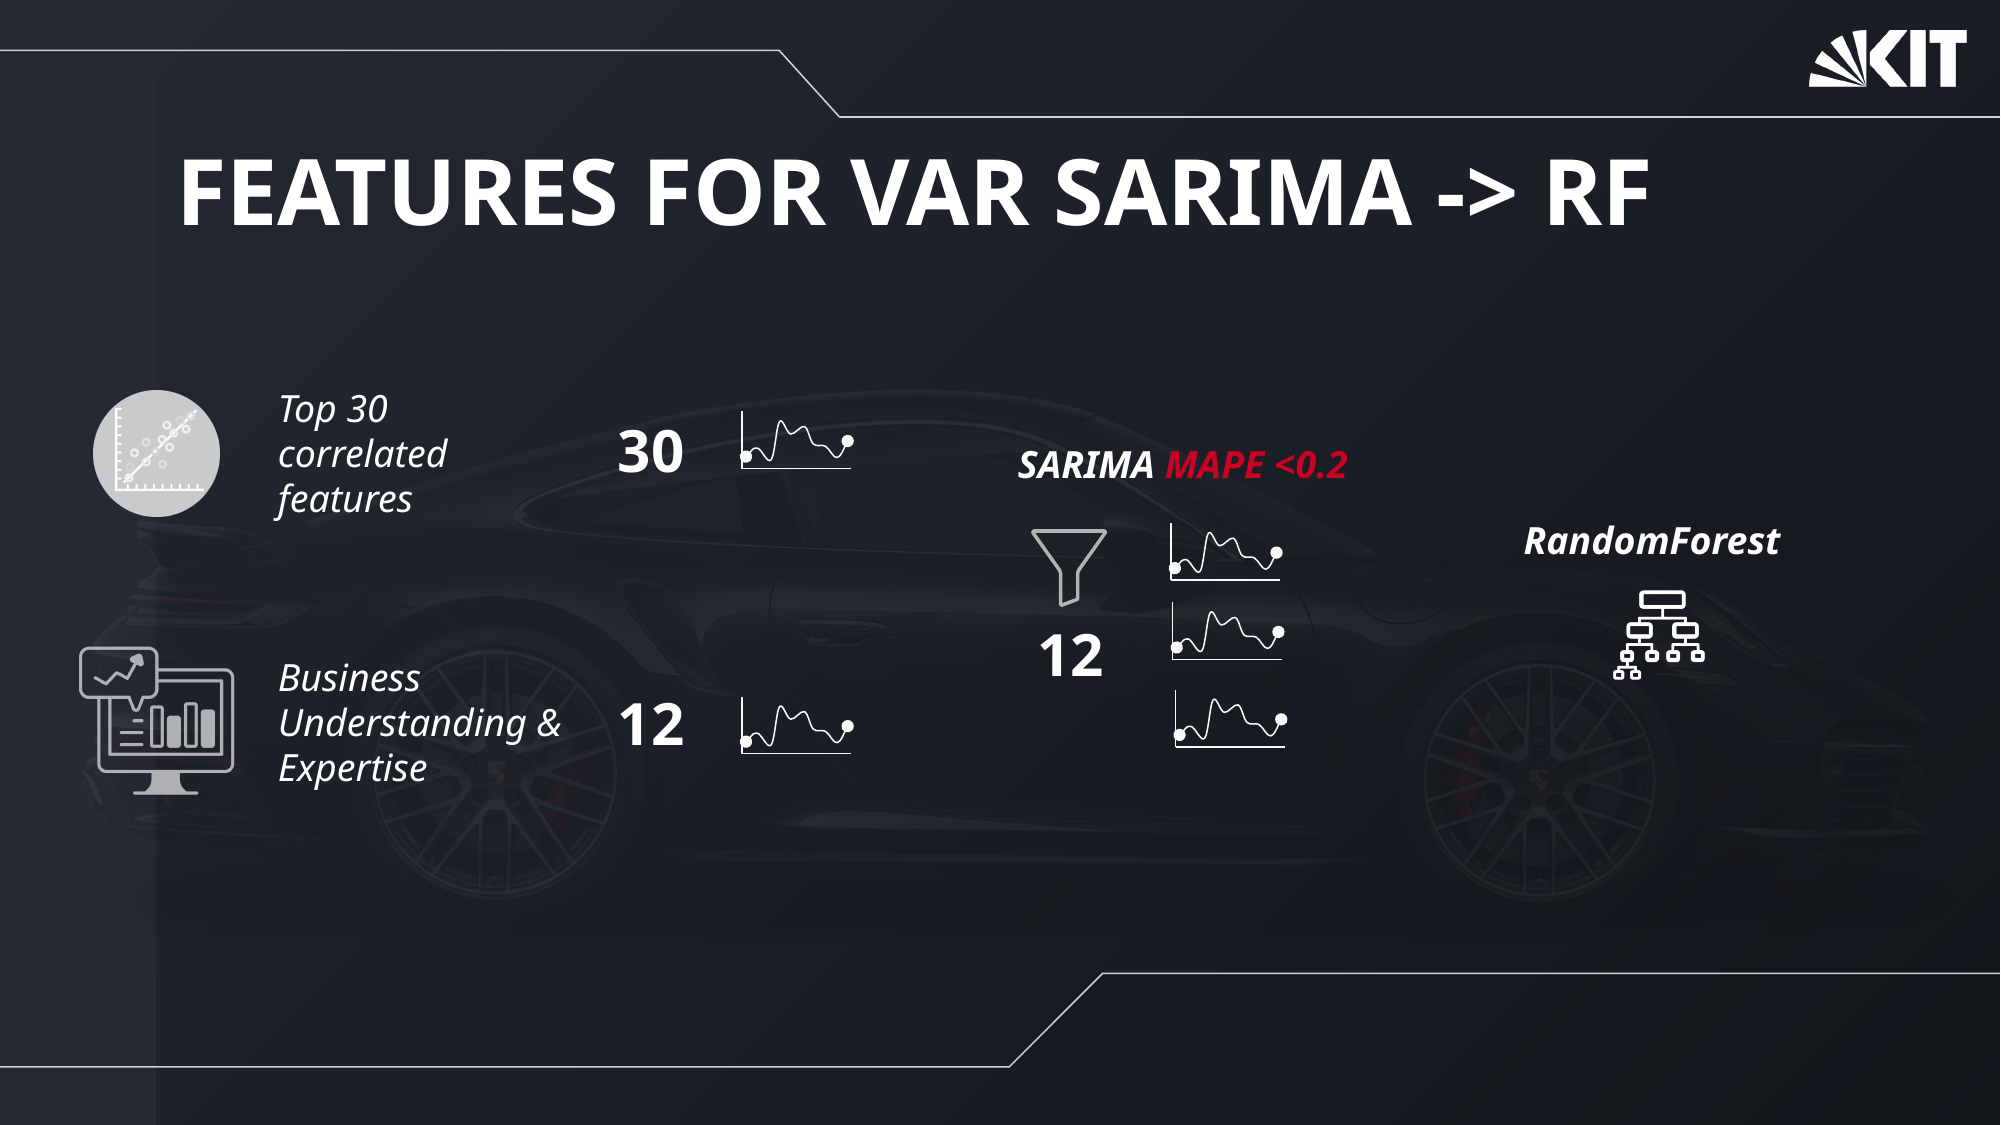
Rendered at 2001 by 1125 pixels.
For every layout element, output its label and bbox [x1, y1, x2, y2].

text_box [1172, 602, 1282, 660]
text_box [741, 696, 852, 755]
text_box [1170, 522, 1281, 581]
text_box [741, 411, 852, 469]
text_box [1175, 689, 1285, 748]
picture [0, 0, 2000, 1125]
text_box [1508, 509, 1809, 686]
